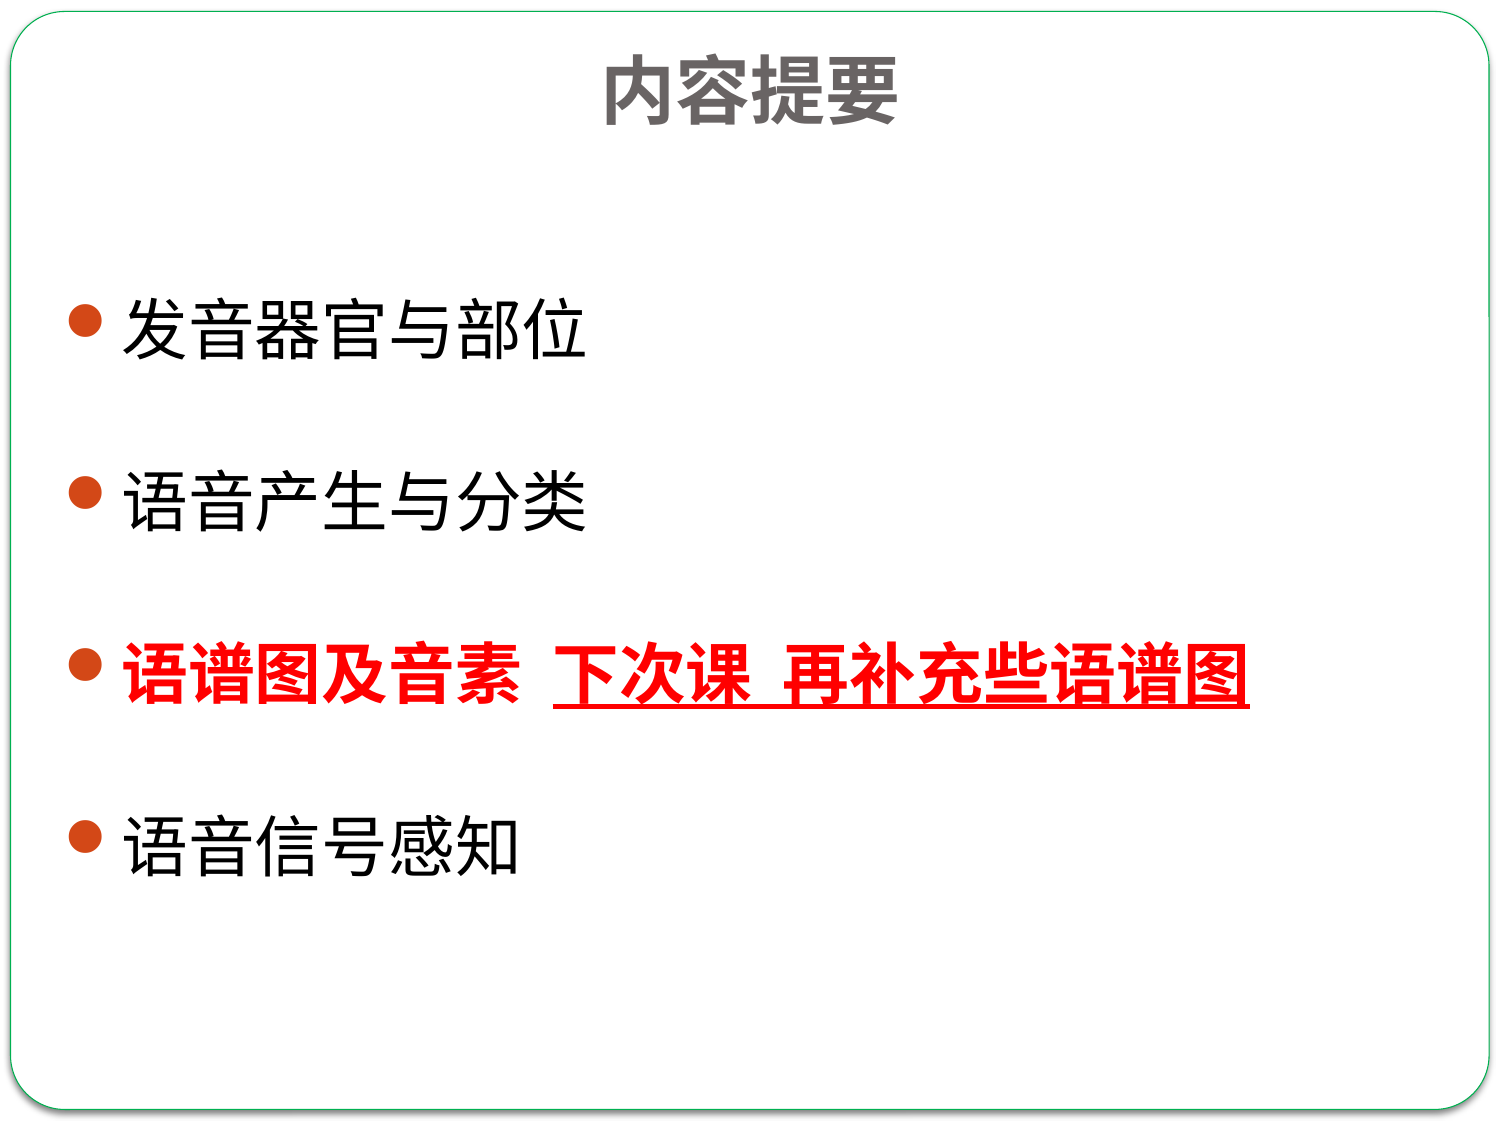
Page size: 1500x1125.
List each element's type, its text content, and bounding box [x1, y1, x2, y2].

title 内容提要 [50, 19, 1450, 149]
list 发音器官与部位 语音产生与分类 语谱图及音素 下次课 再补充些语谱图 语音信号感知 [50, 200, 1450, 988]
